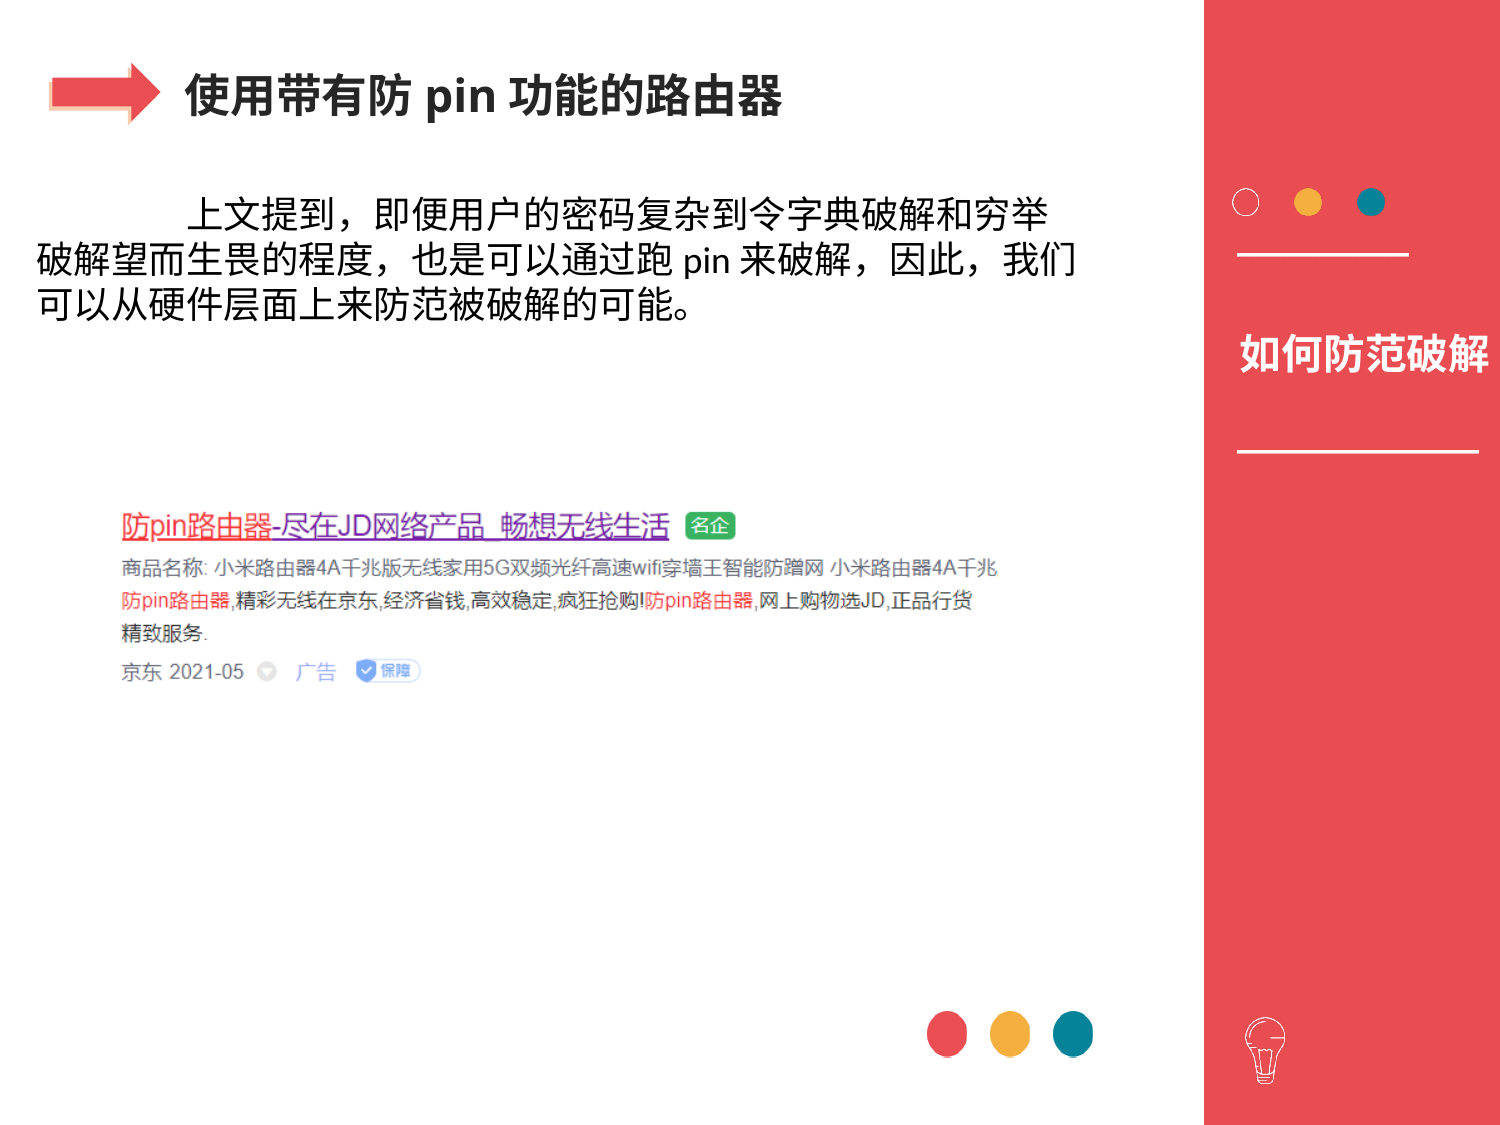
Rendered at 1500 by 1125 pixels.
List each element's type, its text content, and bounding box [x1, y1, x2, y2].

picture [1204, 0, 1500, 1125]
picture [106, 497, 1021, 694]
picture [1053, 1011, 1093, 1058]
text_box 上文提到，即便用户的密码复杂到令字典破解和穷举破解望而生畏的程度，也是可以通过跑pin来破解，因此，我们可以从硬件层面上来防范被破解的可能。 [21, 183, 1095, 334]
picture [927, 1011, 967, 1058]
text_box 使用带有防pin功能的路由器 [177, 63, 1030, 126]
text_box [49, 65, 160, 123]
picture [990, 1011, 1030, 1058]
